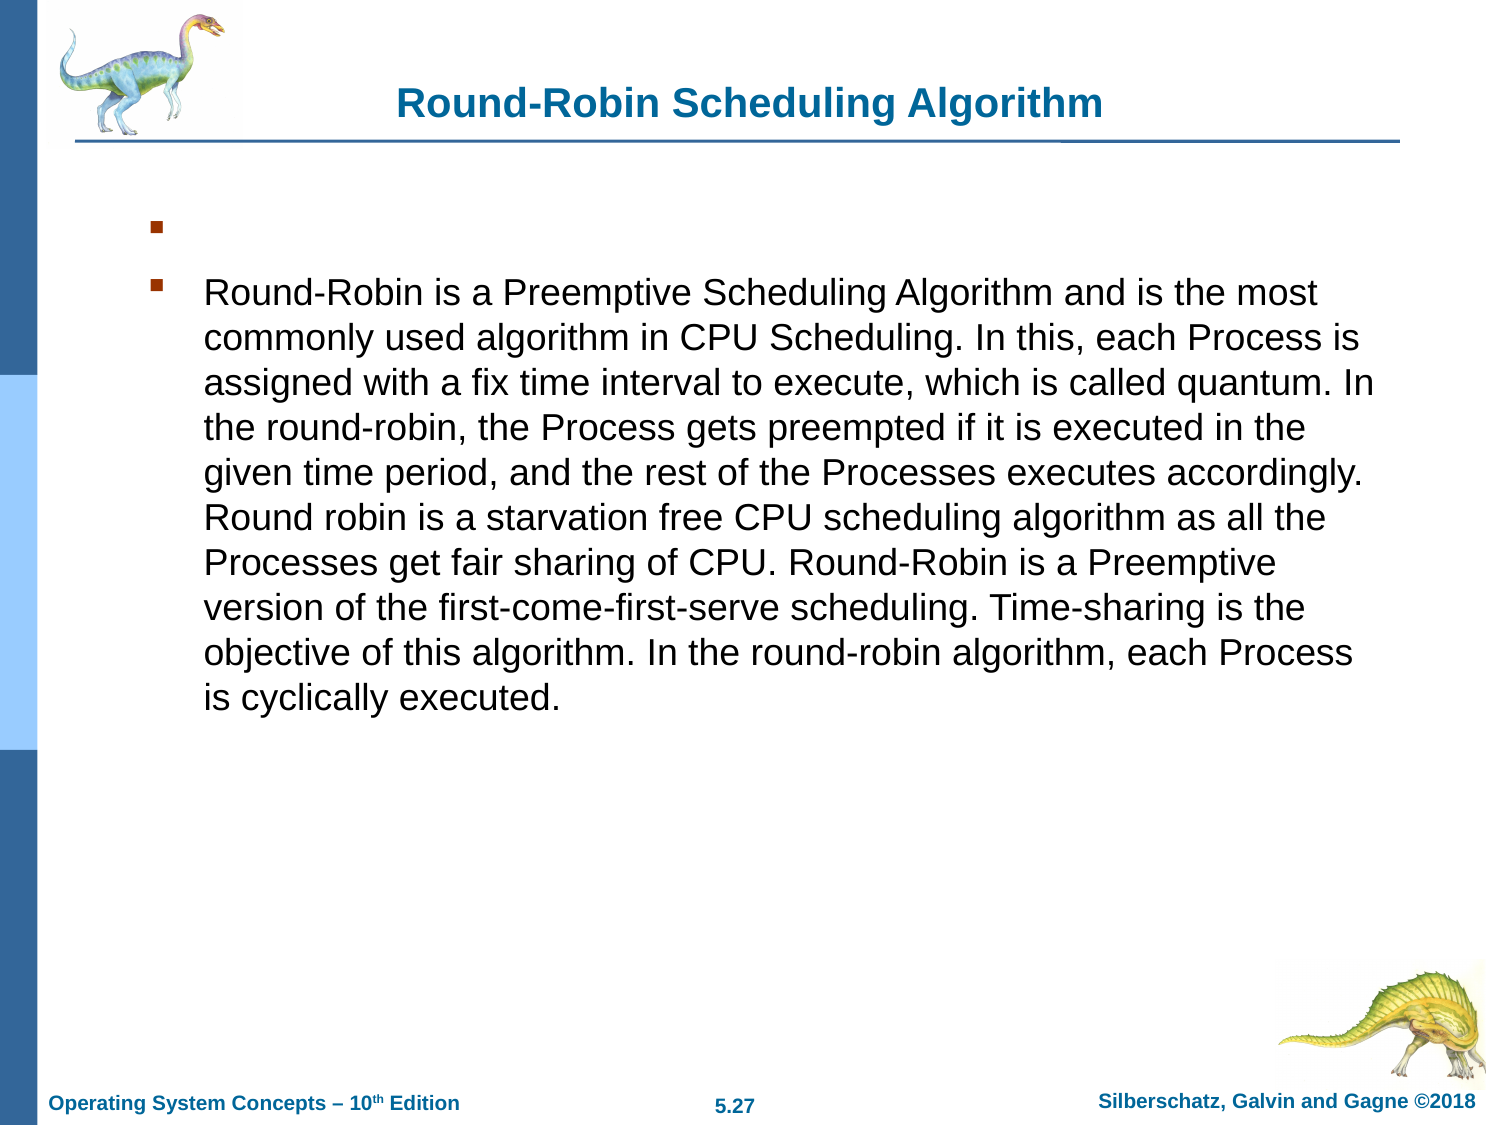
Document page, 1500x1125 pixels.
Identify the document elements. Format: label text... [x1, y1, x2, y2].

picture [1275, 959, 1486, 1090]
picture [46, 0, 243, 149]
title Round-Robin Scheduling Algorithm [75, 38, 1425, 133]
list Round-Robin is a Preemptive Scheduling Algorithm and is the most commonly used algorithm in CPU Scheduling. In this, each Process is assigned with a fix time interval to execute, which is called quantum. In the round-robin, the Process gets preempted if it is executed in the given time period, and the rest of the Processes executes accordingly. Round robin is a starvation free CPU scheduling algorithm as all the Processes get fair sharing of CPU. Round-Robin is a Preemptive version of the first-come-first-serve scheduling. Time-sharing is the objective of this algorithm. In the round-robin algorithm, each Process is cyclically executed. [132, 202, 1400, 946]
